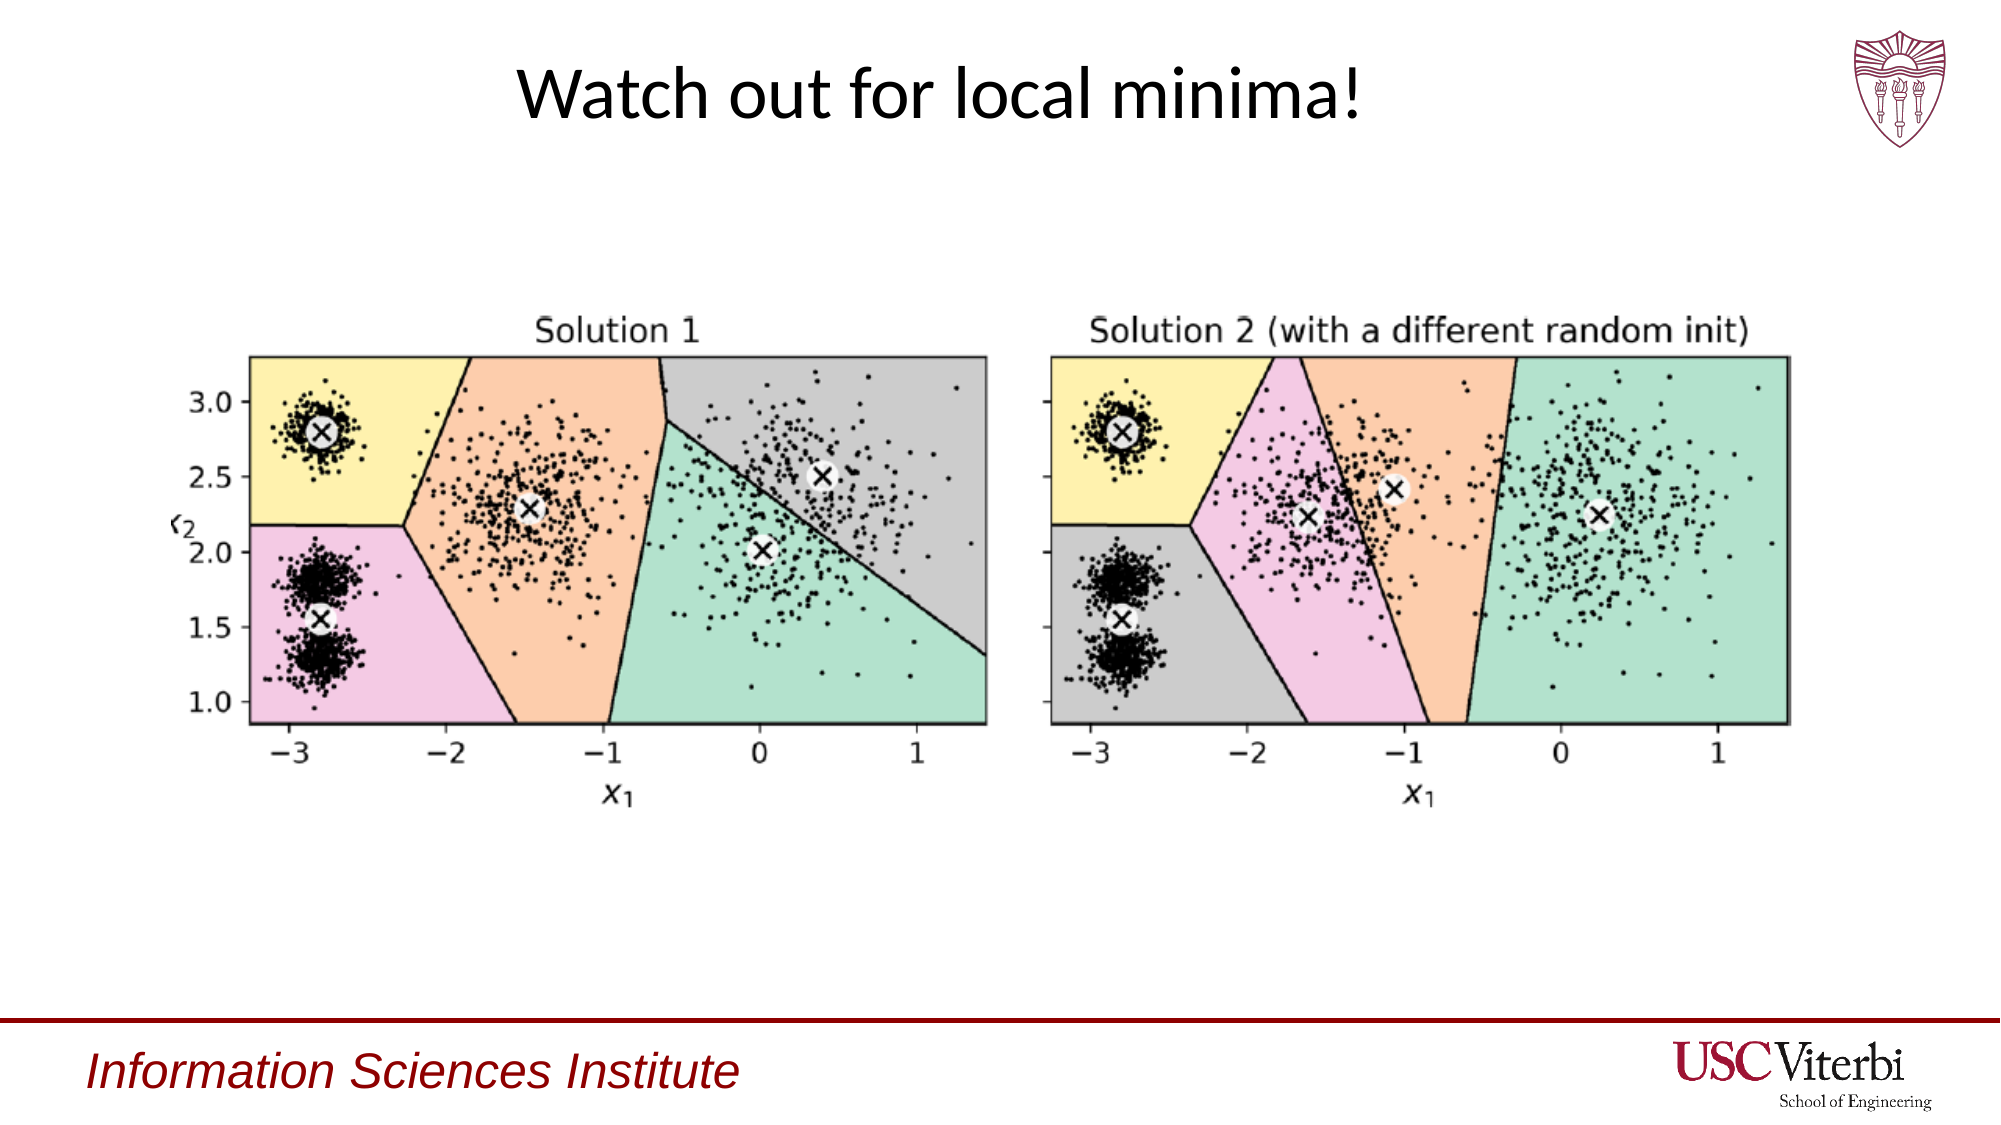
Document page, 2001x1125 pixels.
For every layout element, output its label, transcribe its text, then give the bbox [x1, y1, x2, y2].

title Watch out for local minima! [99, 35, 1783, 141]
picture [170, 305, 1830, 820]
picture [1824, 13, 1975, 164]
picture [1641, 1027, 1964, 1118]
